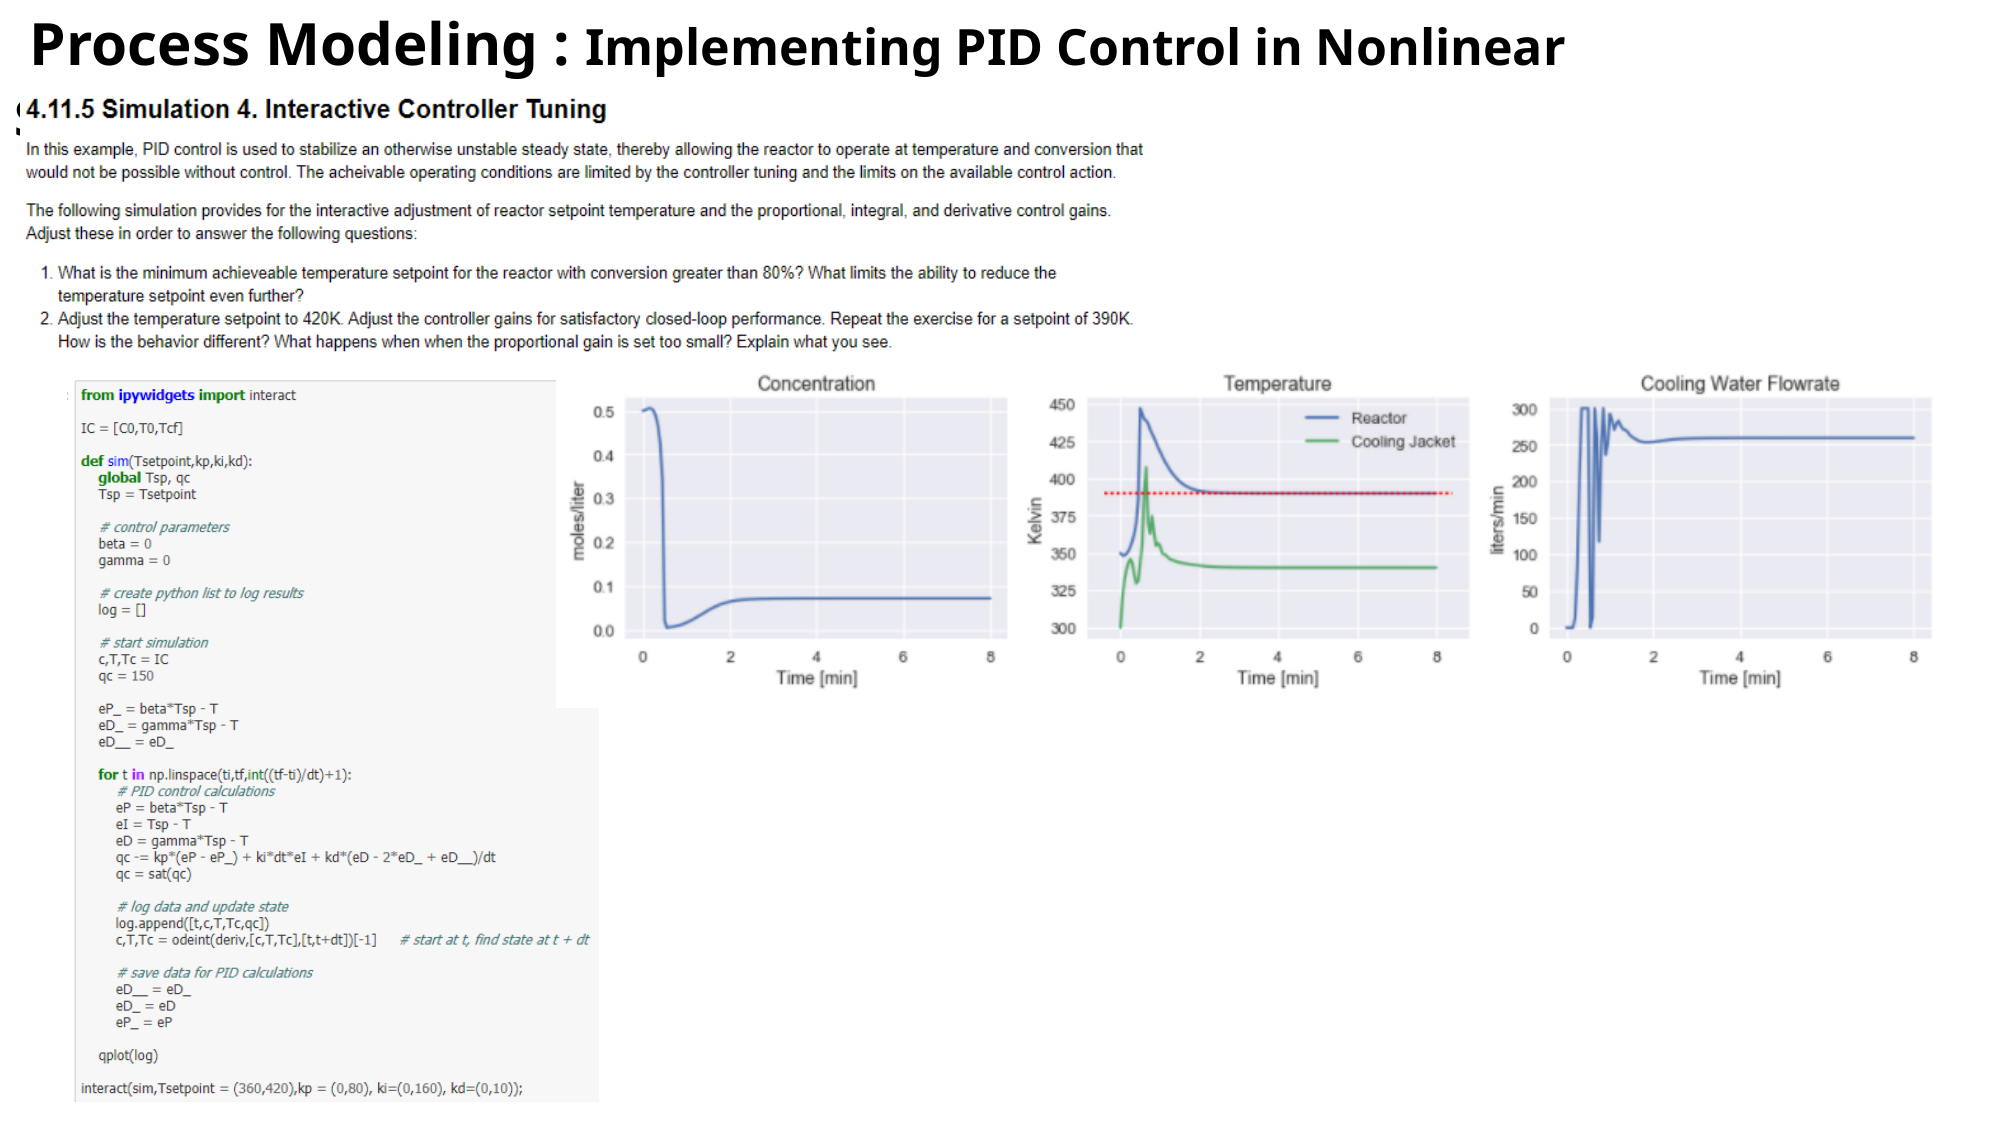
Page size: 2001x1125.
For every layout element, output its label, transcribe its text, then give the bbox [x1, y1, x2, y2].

picture [67, 366, 1947, 1102]
picture [19, 85, 1143, 360]
text_box Process Modeling : Implementing PID Control in Nonlinear Simulations [0, 0, 1789, 574]
